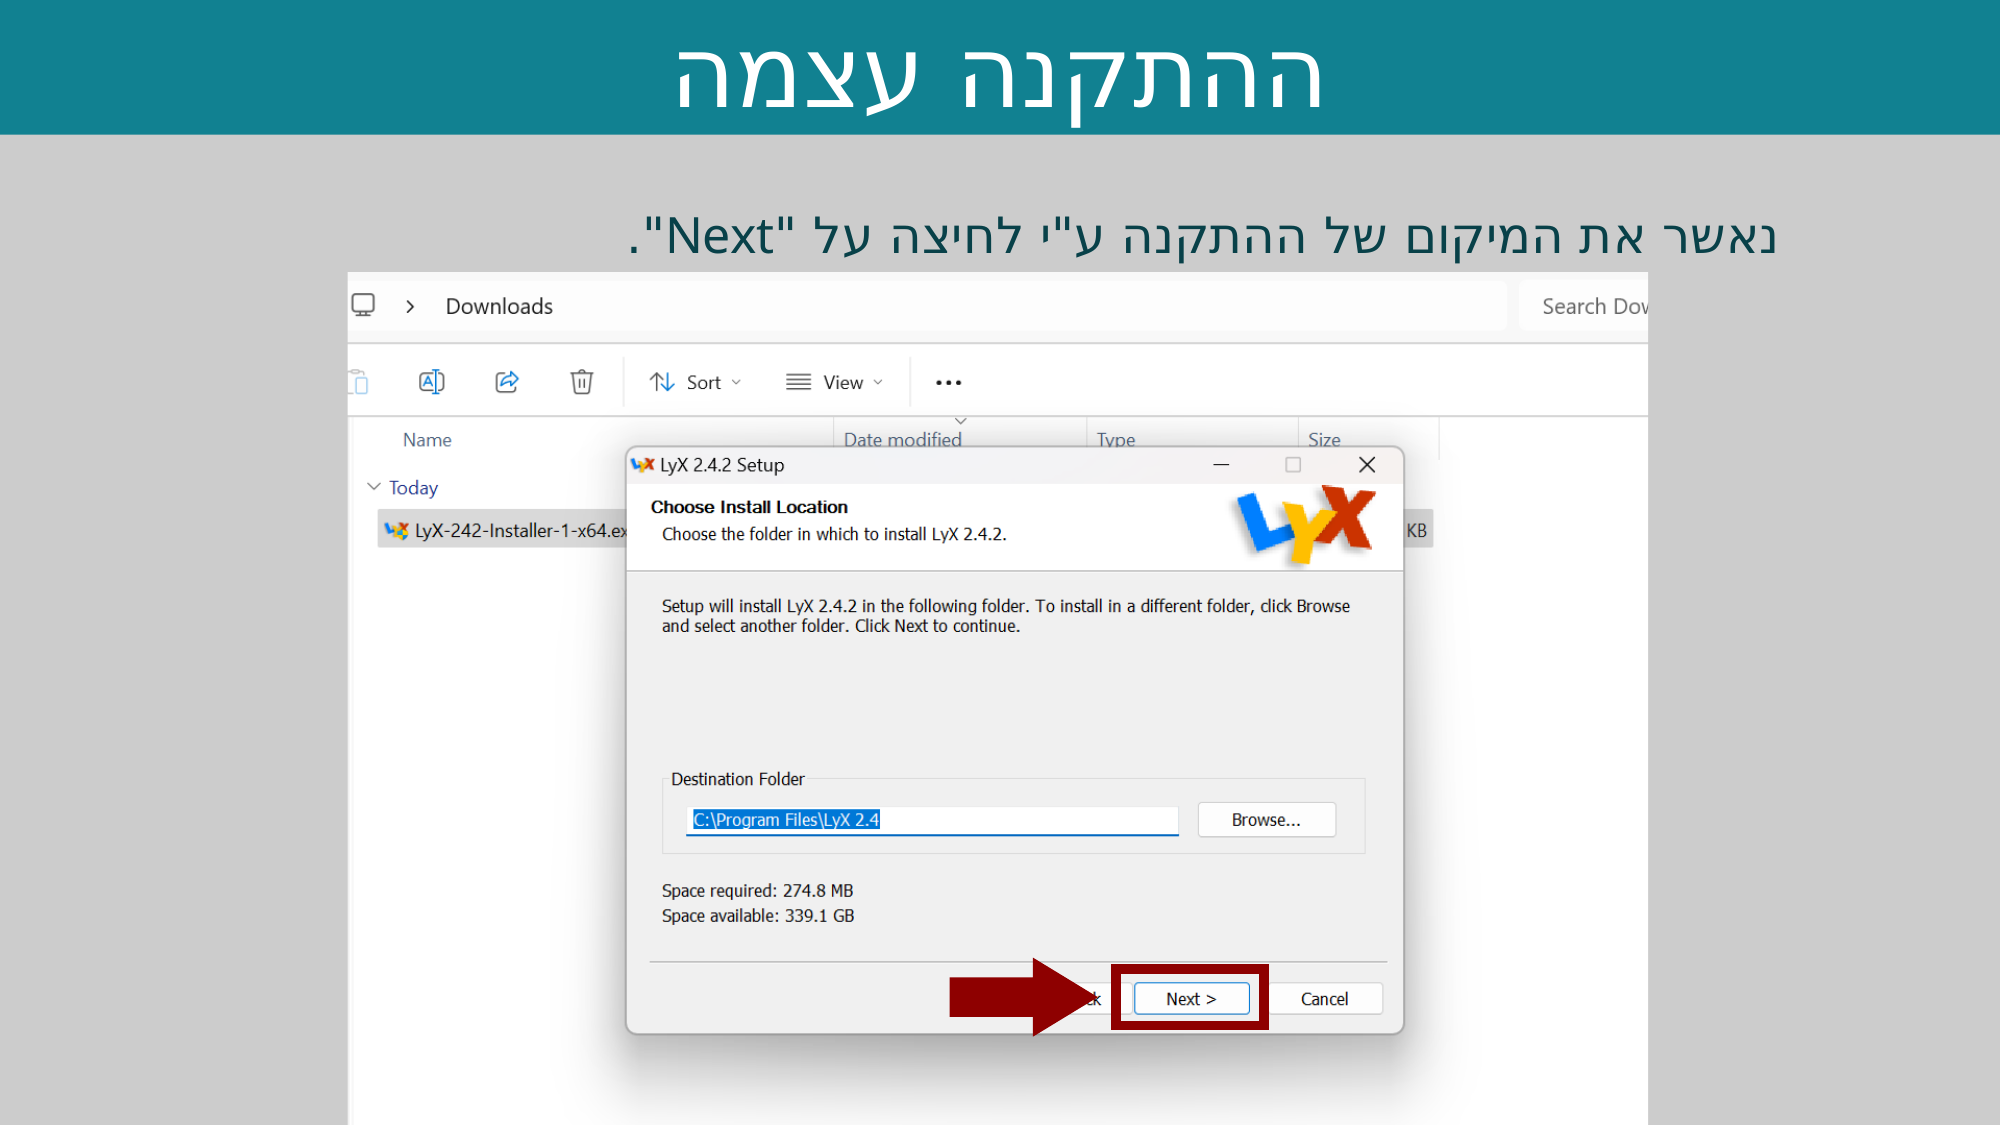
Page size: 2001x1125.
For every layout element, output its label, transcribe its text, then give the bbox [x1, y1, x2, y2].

text_box ההתקנה עצמה [0, 0, 2000, 135]
text_box נאשר את המיקום של ההתקנה ע"י לחיצה על "Next". [205, 136, 1795, 271]
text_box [347, 272, 1649, 1125]
